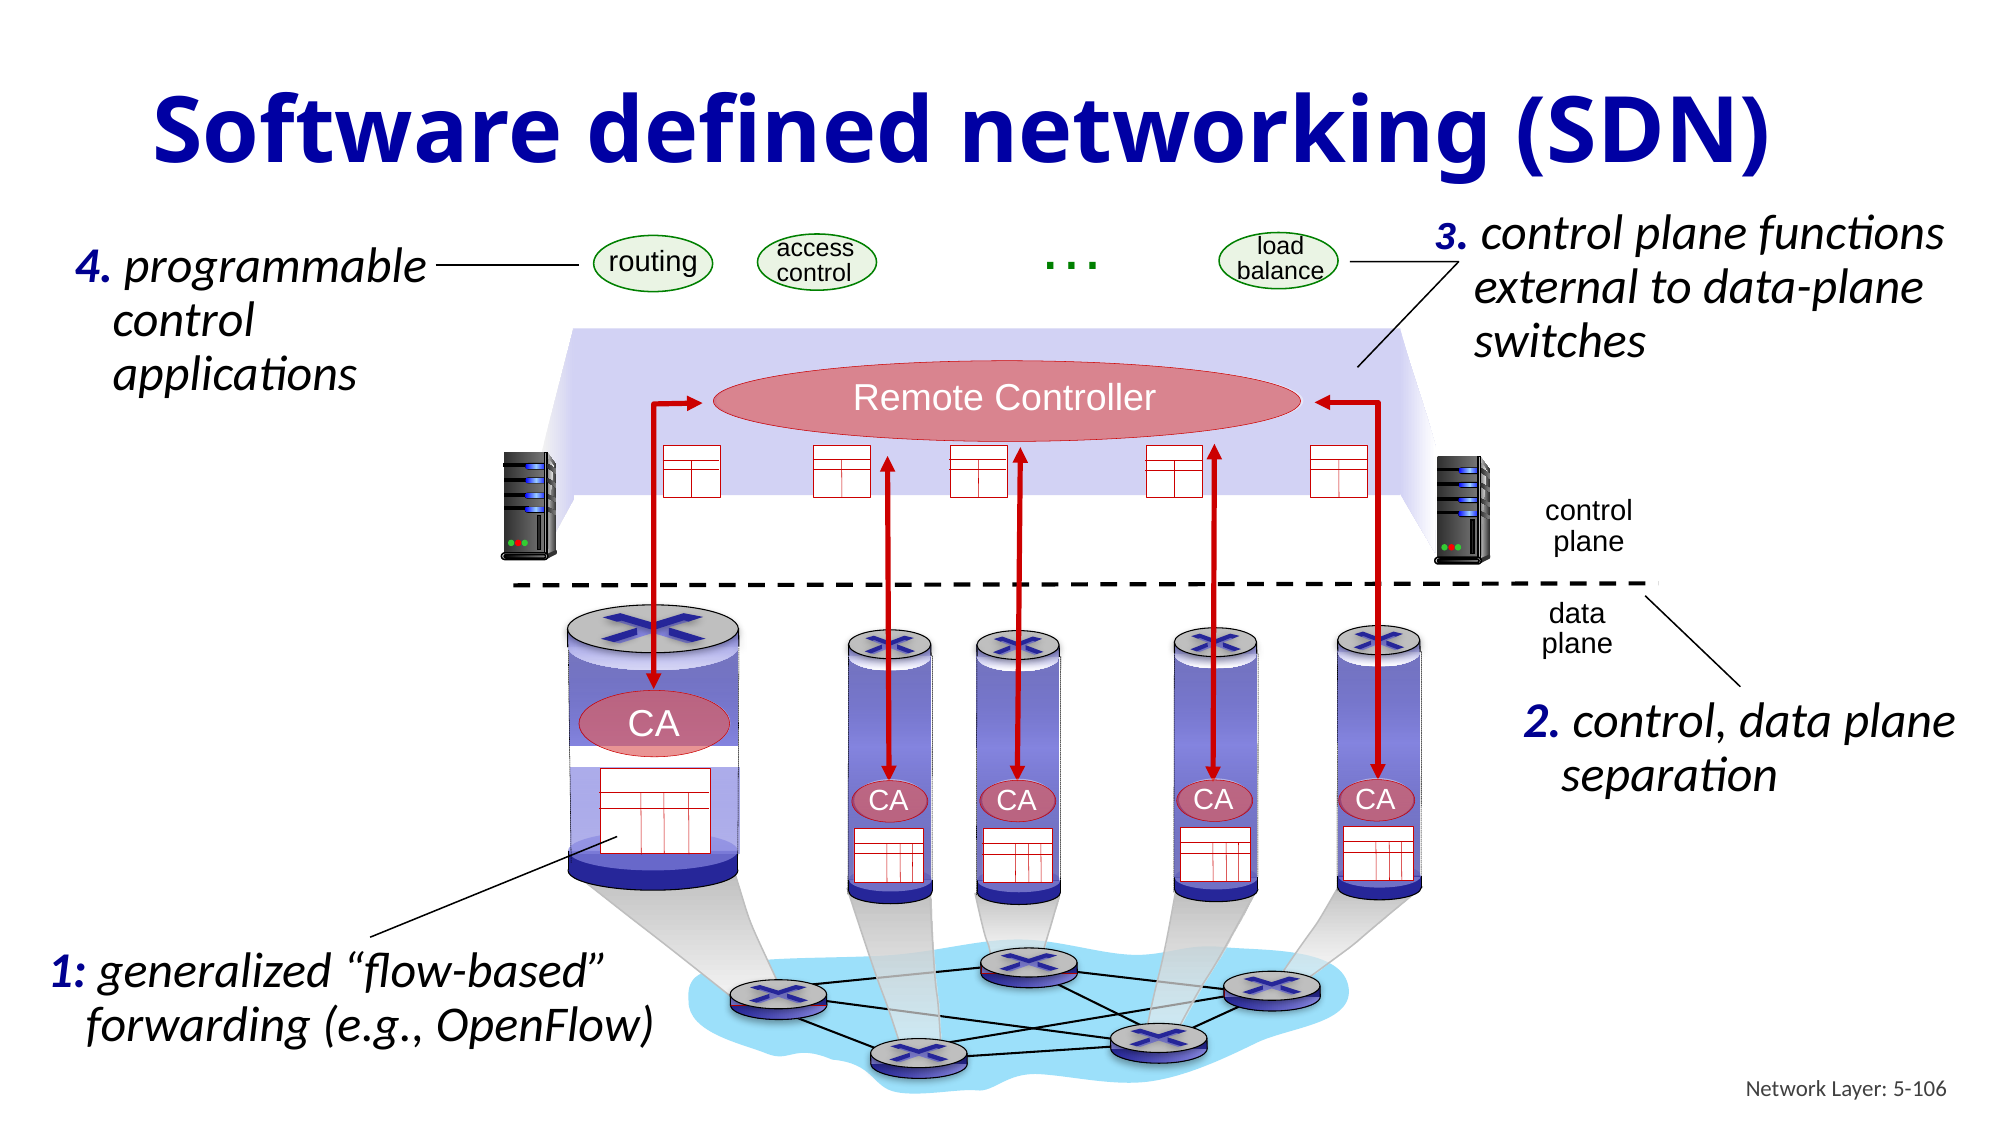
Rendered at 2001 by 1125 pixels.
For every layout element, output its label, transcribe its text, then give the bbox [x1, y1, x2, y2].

title Software defined networking (SDN) [137, 59, 1863, 207]
text_box [757, 252, 761, 272]
text_box … [1023, 195, 1120, 290]
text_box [59, 231, 580, 411]
slide_number Network Layer: 5-106 [1512, 1056, 1963, 1117]
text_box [32, 836, 708, 1062]
text_box [614, 285, 692, 292]
text_box load balance [1214, 226, 1348, 293]
text_box 3. control plane functions external to data-plane switches [1420, 199, 1967, 376]
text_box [1508, 595, 1973, 811]
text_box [501, 327, 1659, 1094]
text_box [1357, 262, 1459, 368]
text_box access control [761, 228, 895, 295]
text_box routing [593, 234, 714, 285]
